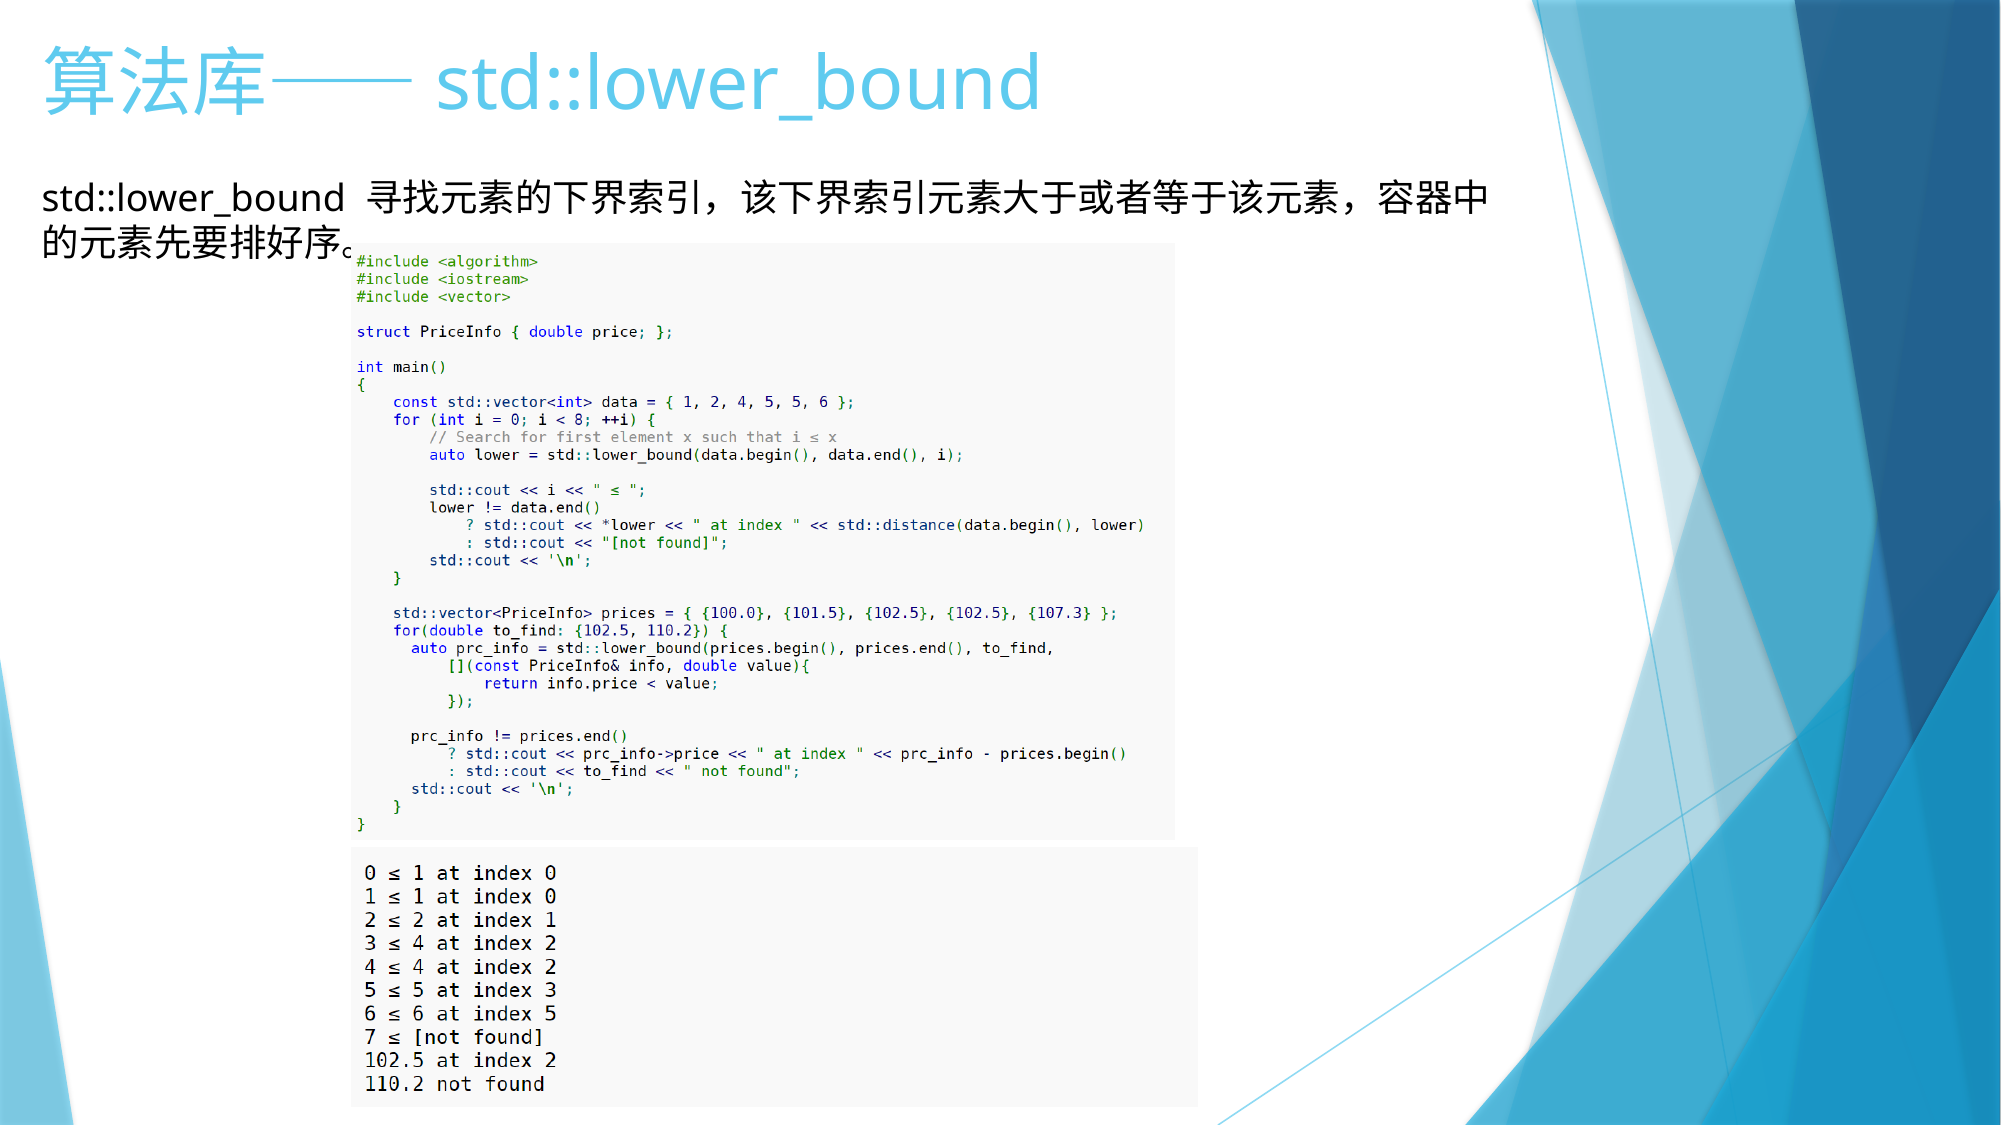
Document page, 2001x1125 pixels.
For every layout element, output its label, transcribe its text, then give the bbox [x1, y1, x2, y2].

picture [350, 242, 1176, 841]
text_box std::lower_bound 寻找元素的下界索引，该下界索引元素大于或者等于该元素，容器中的元素先要排好序。 [26, 166, 1540, 272]
title 算法库——std::lower_bound [26, 26, 1836, 244]
picture [350, 847, 1198, 1107]
